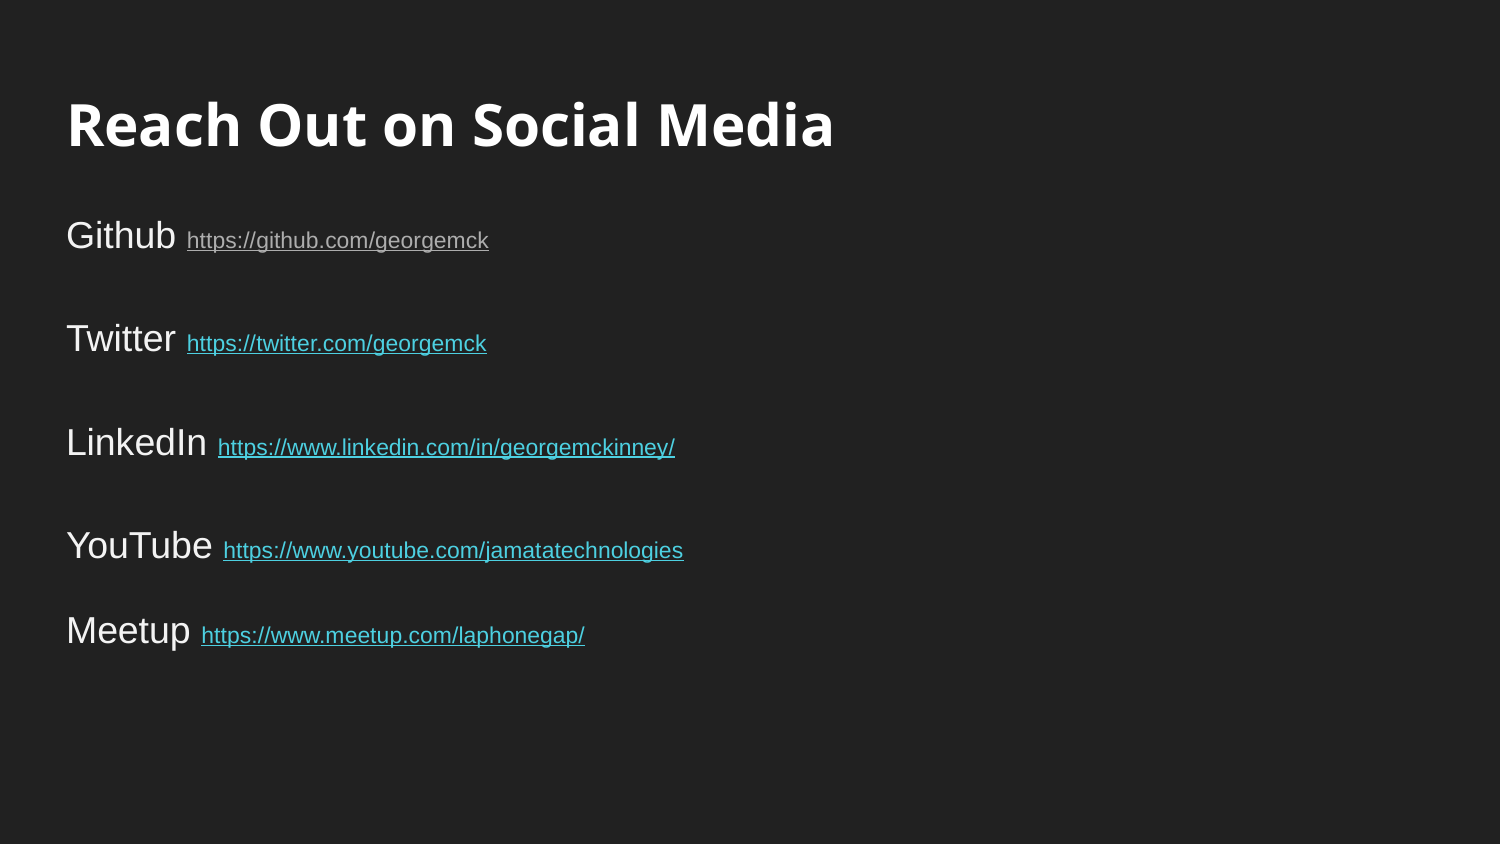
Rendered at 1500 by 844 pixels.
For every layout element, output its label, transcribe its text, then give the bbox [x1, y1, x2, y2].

list Github https://github.com/georgemck Twitter https://twitter.com/georgemck LinkedIn https://www.linkedin.com/in/georgemckinney/ YouTube https://www.youtube.com/jamatatechnologies Meetup https://www.meetup.com/laphonegap/ [51, 189, 1449, 750]
title Reach Out on Social Media [51, 72, 1449, 167]
